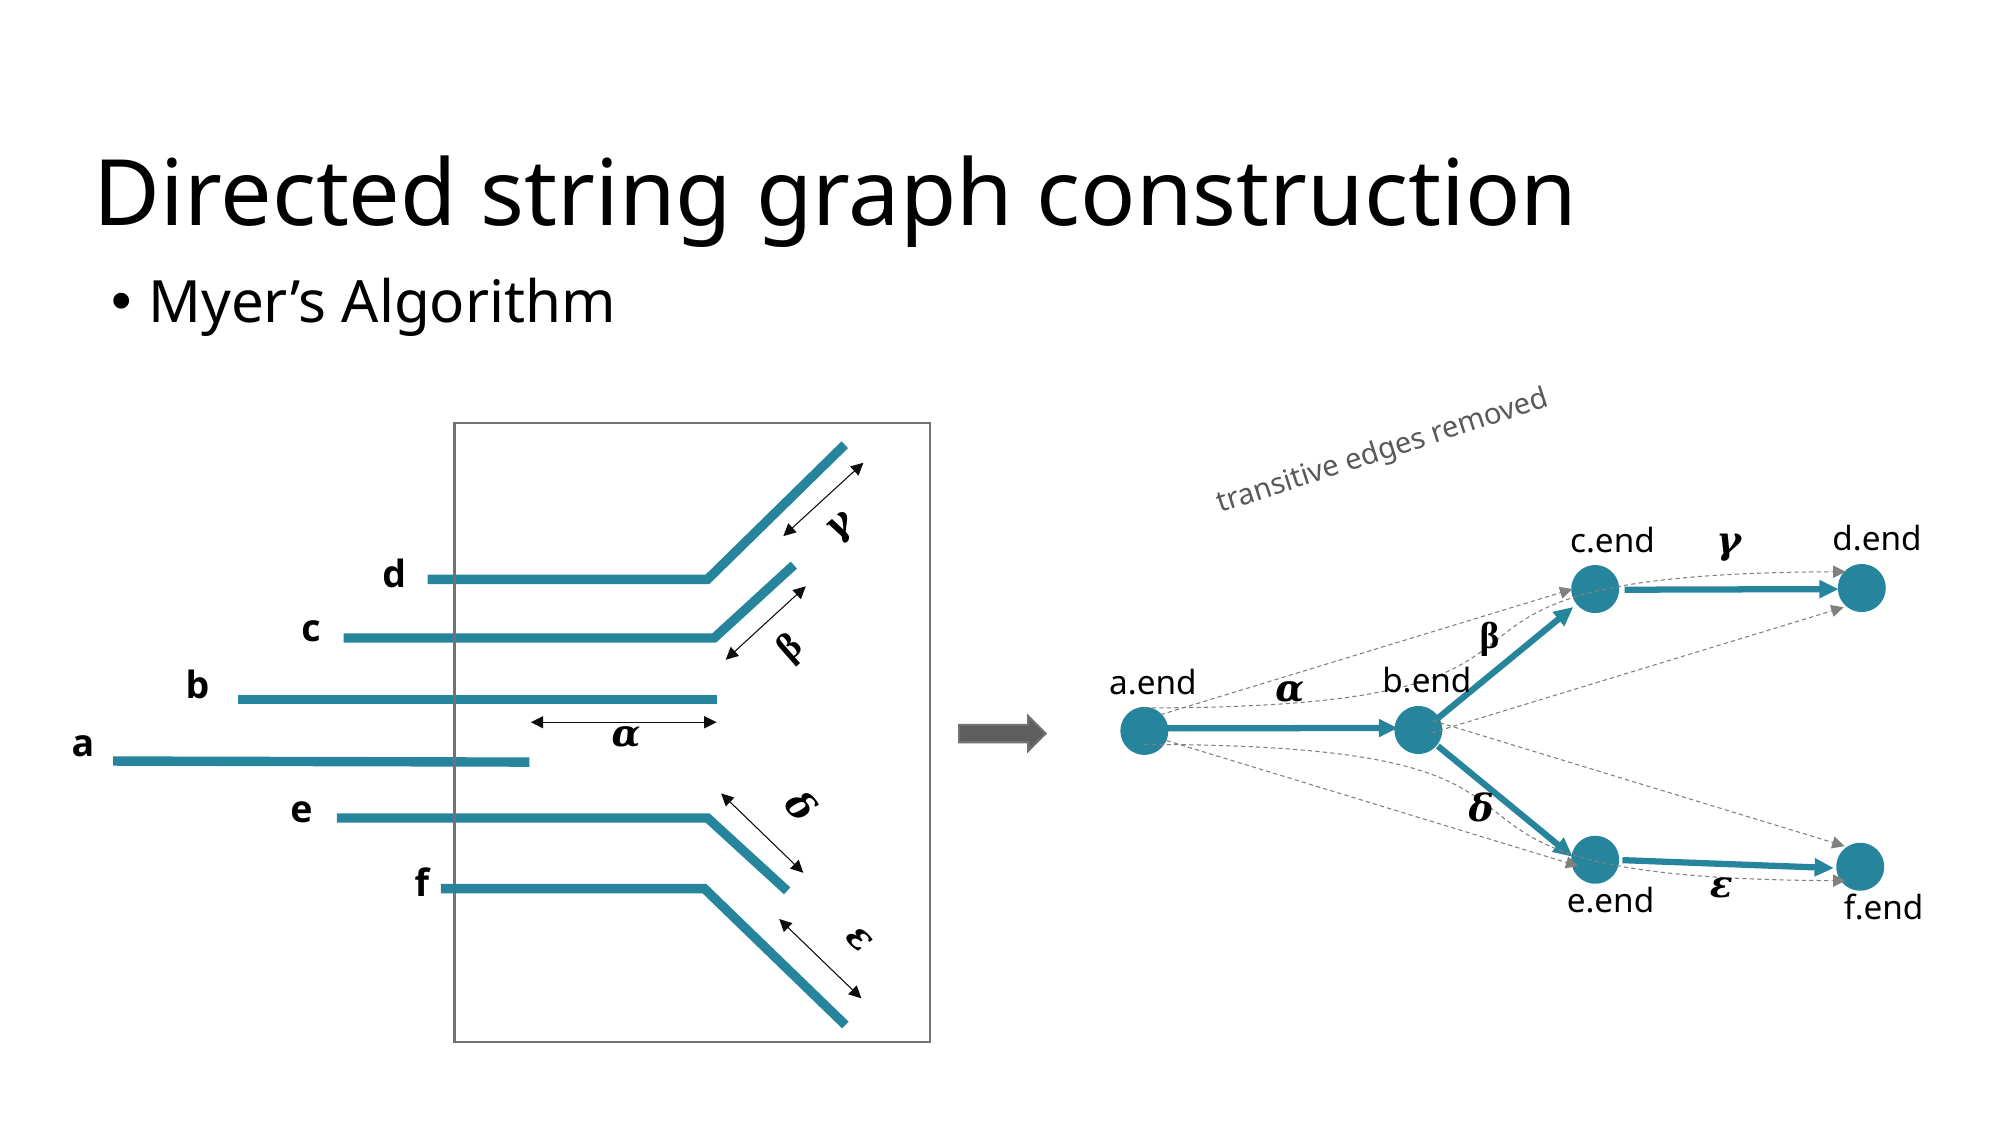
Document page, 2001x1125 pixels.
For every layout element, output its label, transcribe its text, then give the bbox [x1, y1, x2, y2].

list Myer’s Algorithm [96, 264, 1822, 979]
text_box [1078, 422, 1953, 952]
title Directed string graph construction [78, 87, 1804, 305]
text_box [958, 713, 1048, 754]
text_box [50, 422, 930, 1043]
